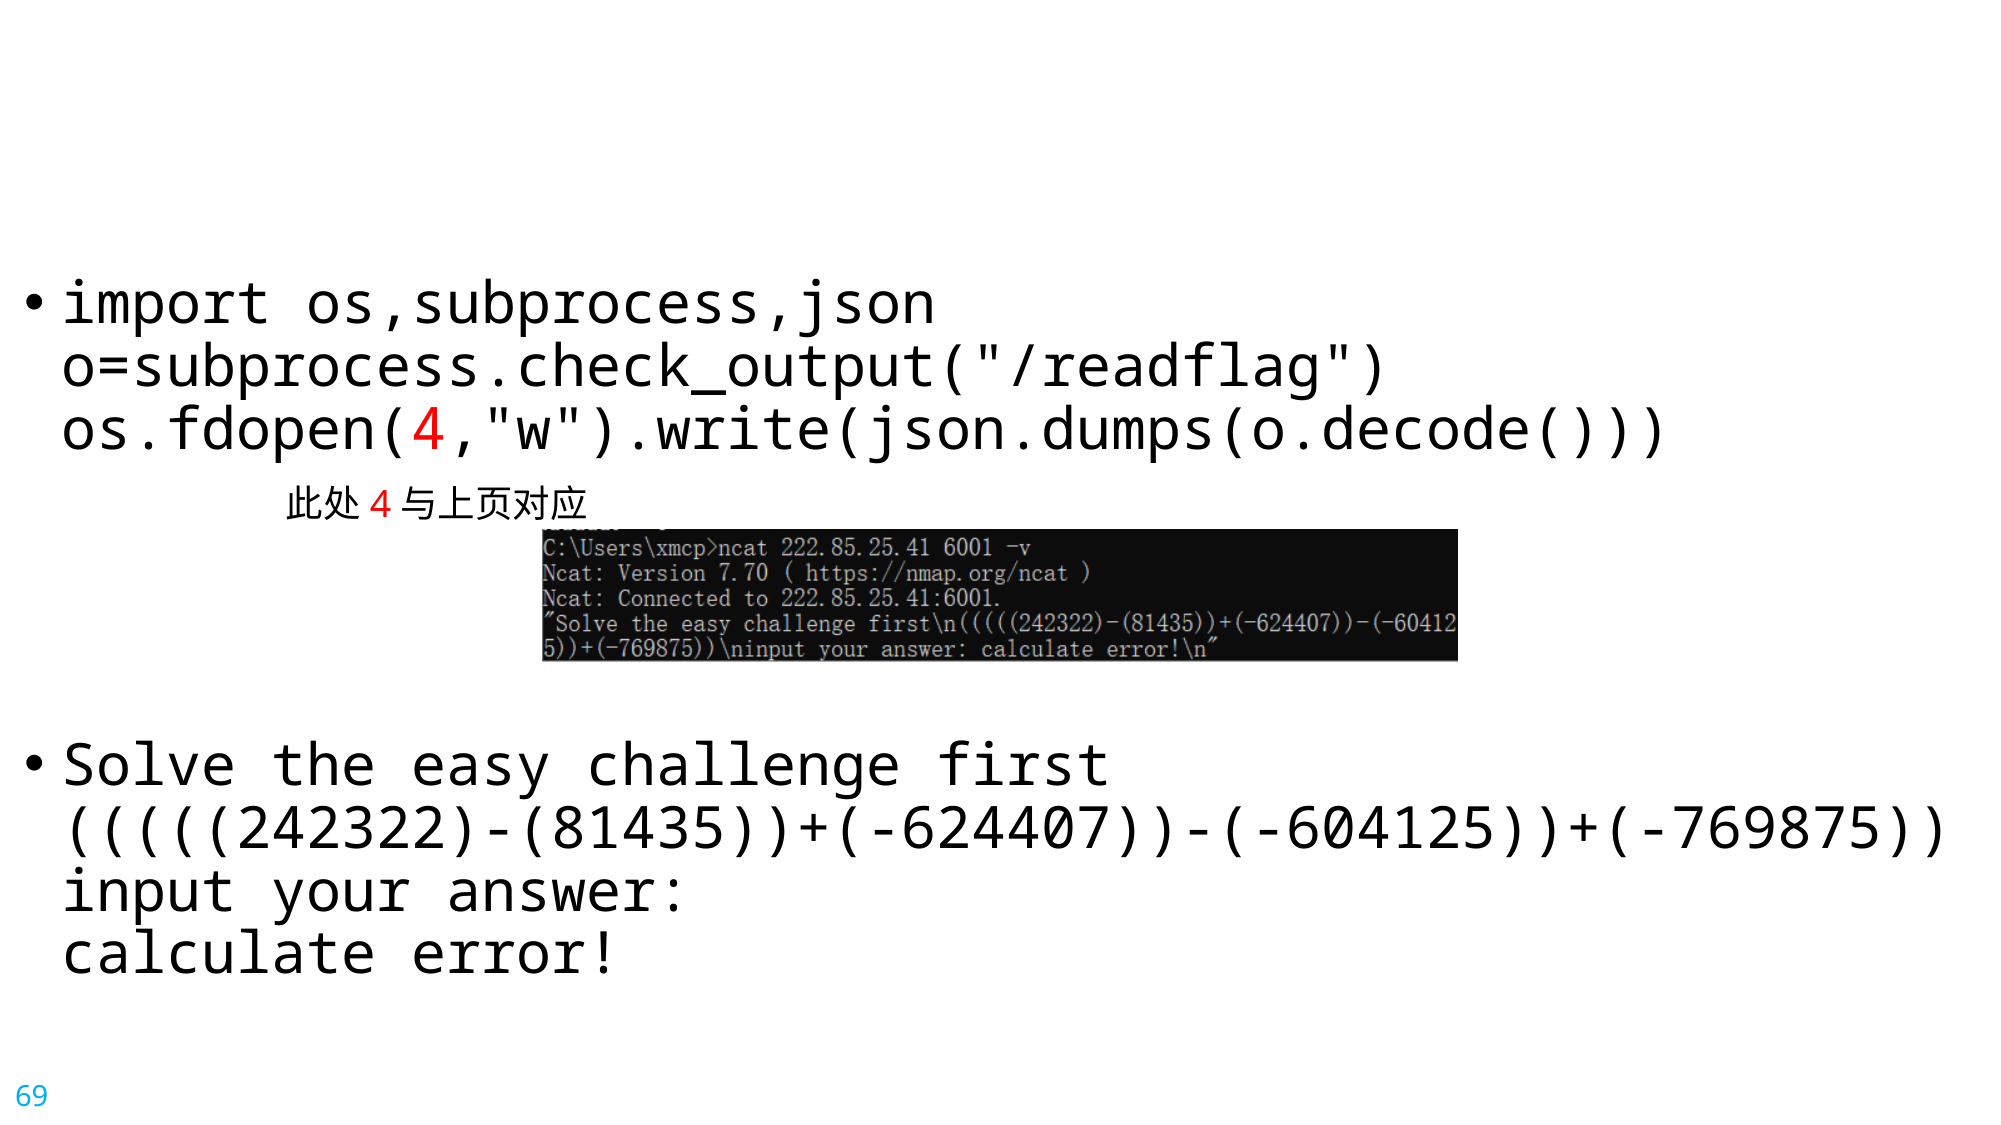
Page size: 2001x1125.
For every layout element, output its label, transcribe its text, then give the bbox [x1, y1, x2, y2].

picture [542, 529, 1458, 663]
list import os,subprocess,json o=subprocess.check_output("/readflag") os.fdopen(4,"w").write(json.dumps(o.decode())) Solve the easy challenge first (((((242322)-(81435))+(-624407))-(-604125))+(-769875)) input your answer: calculate error! [9, 146, 1987, 1114]
slide_number 69 [0, 1065, 131, 1125]
text_box 此处4与上页对应 [271, 472, 603, 533]
